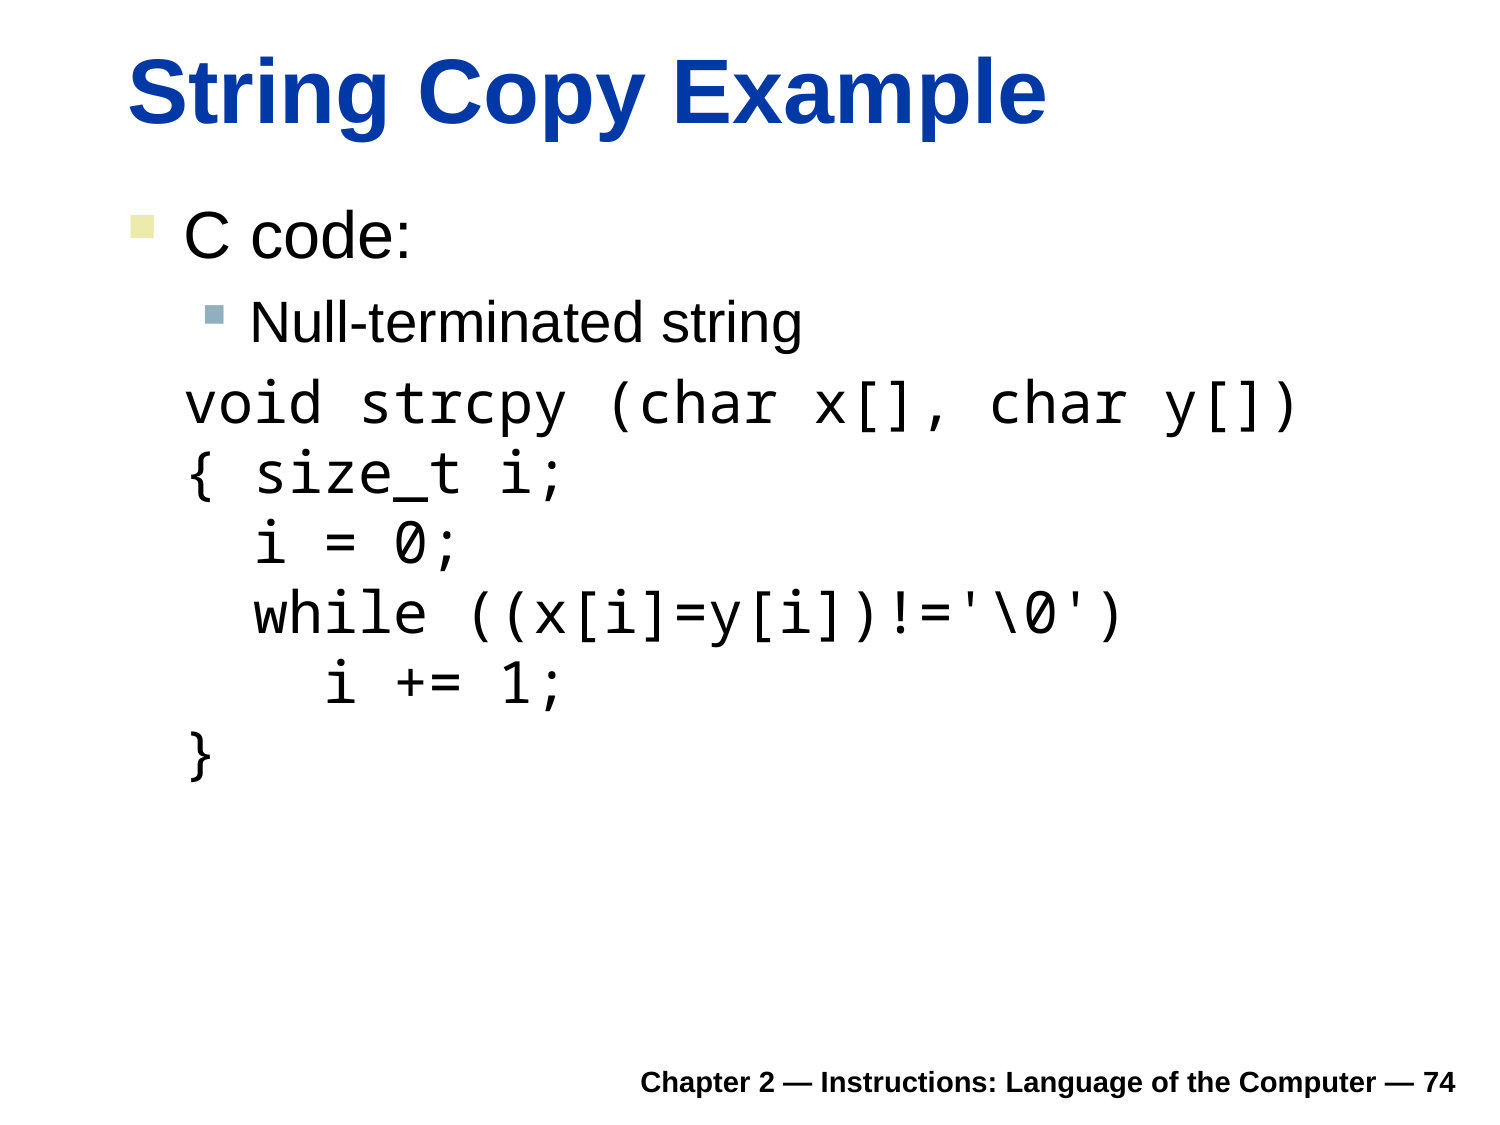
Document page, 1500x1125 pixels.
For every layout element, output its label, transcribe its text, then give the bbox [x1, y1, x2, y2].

list C code: Null-terminated string void strcpy (char x[], char y[]) { size_t i; i = 0; while ((x[i]=y[i])!='\0') i += 1; } [112, 184, 1469, 1024]
title String Copy Example [112, 23, 1468, 149]
footer Chapter 2 — Instructions: Language of the Computer — 74 [277, 1046, 1471, 1106]
